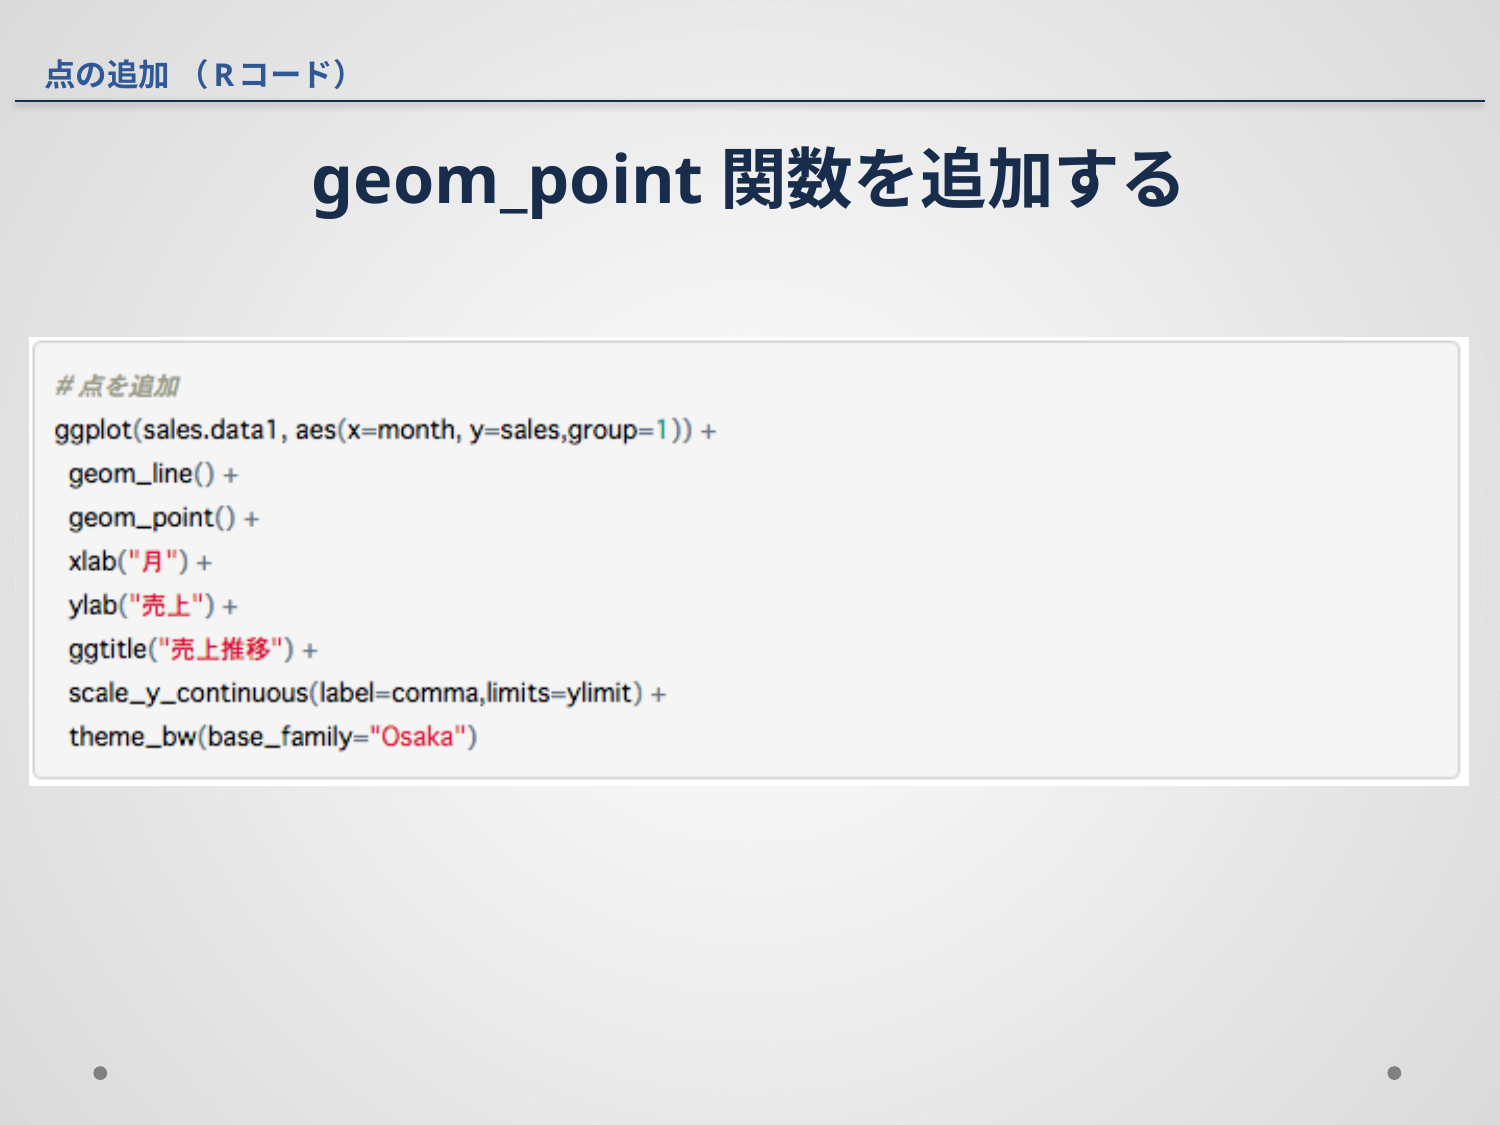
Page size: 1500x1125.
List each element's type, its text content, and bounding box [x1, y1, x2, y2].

picture [28, 337, 1469, 786]
text_box geom_point関数を追加する [28, 129, 1471, 225]
title 点の追加 （Rコード） [29, 9, 1471, 97]
